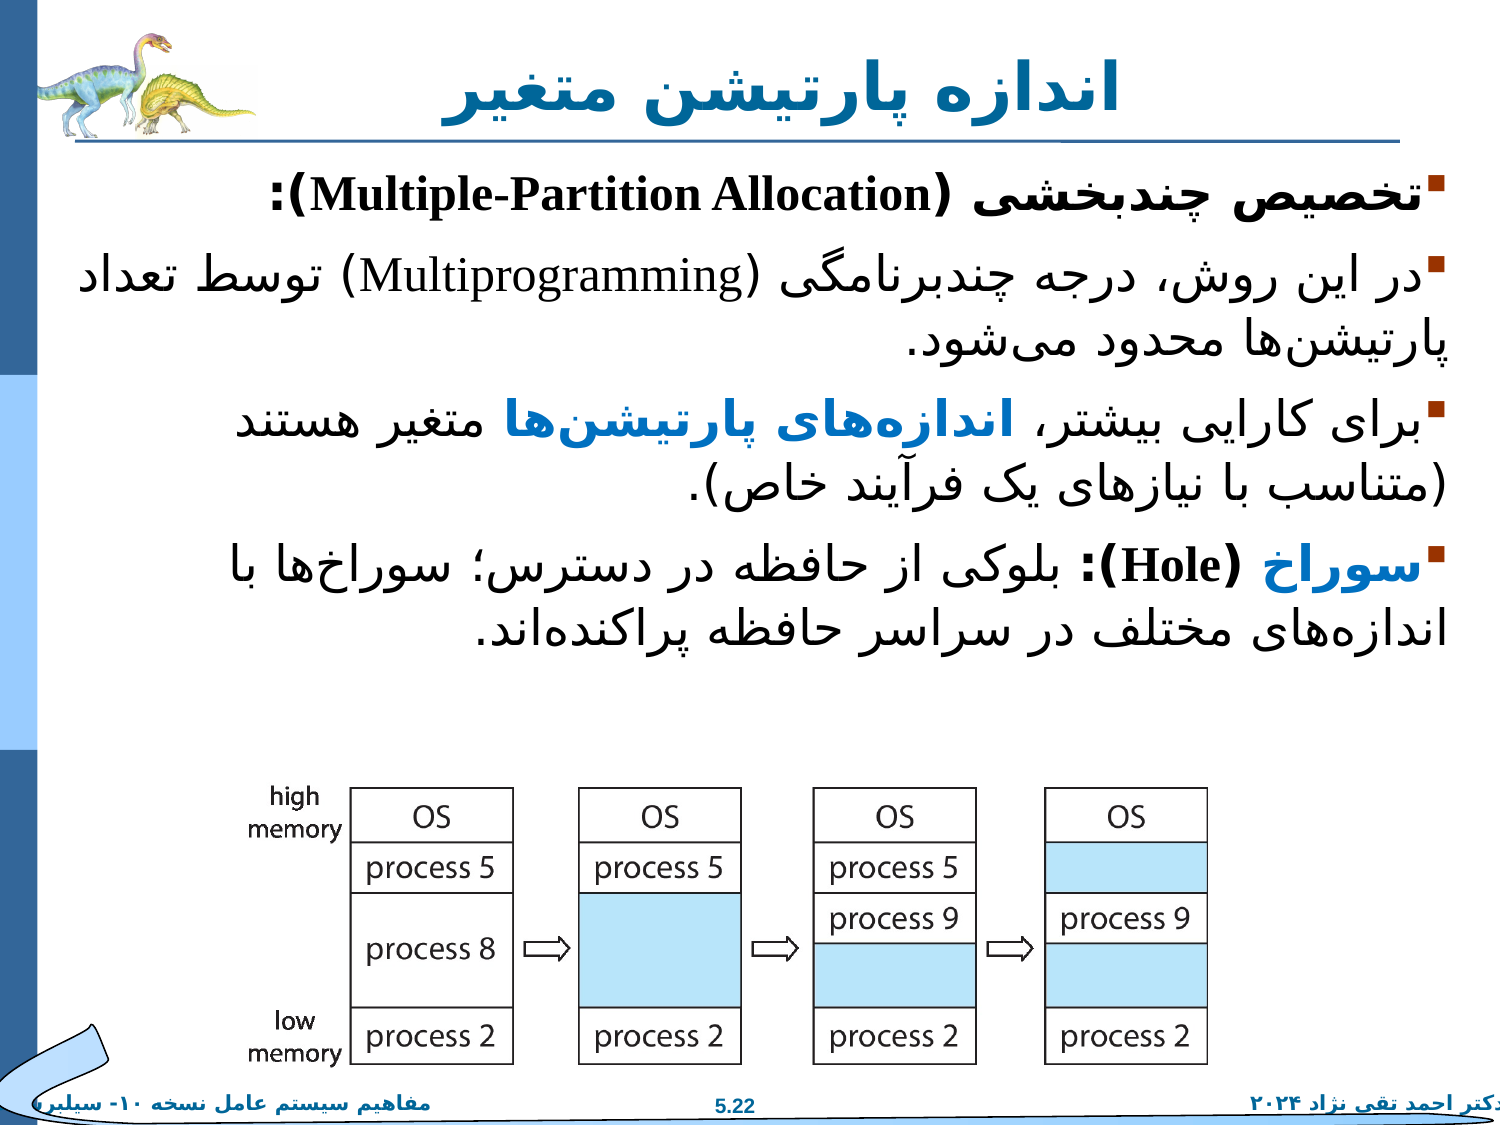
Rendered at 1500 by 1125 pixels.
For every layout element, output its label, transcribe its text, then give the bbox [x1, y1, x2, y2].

title اندازه پارتیشن متغیر [91, 30, 1476, 132]
picture [246, 782, 1208, 1068]
picture [38, 20, 258, 148]
list تخصیص چندبخشی (Multiple-Partition Allocation): در این روش، درجه چندبرنامگی (Multiprogramming) توسط تعداد پارتیشن‌ها محدود می‌شود. برای کارایی بیشتر، اندازه‌های پارتیشن‌ها متغیر هستند (متناسب با نیازهای یک فرآیند خاص). سوراخ (Hole): بلوکی از حافظه در دسترس؛ سوراخ‌ها با اندازه‌های مختلف در سراسر حافظه پراکنده‌اند. [36, 148, 1465, 767]
